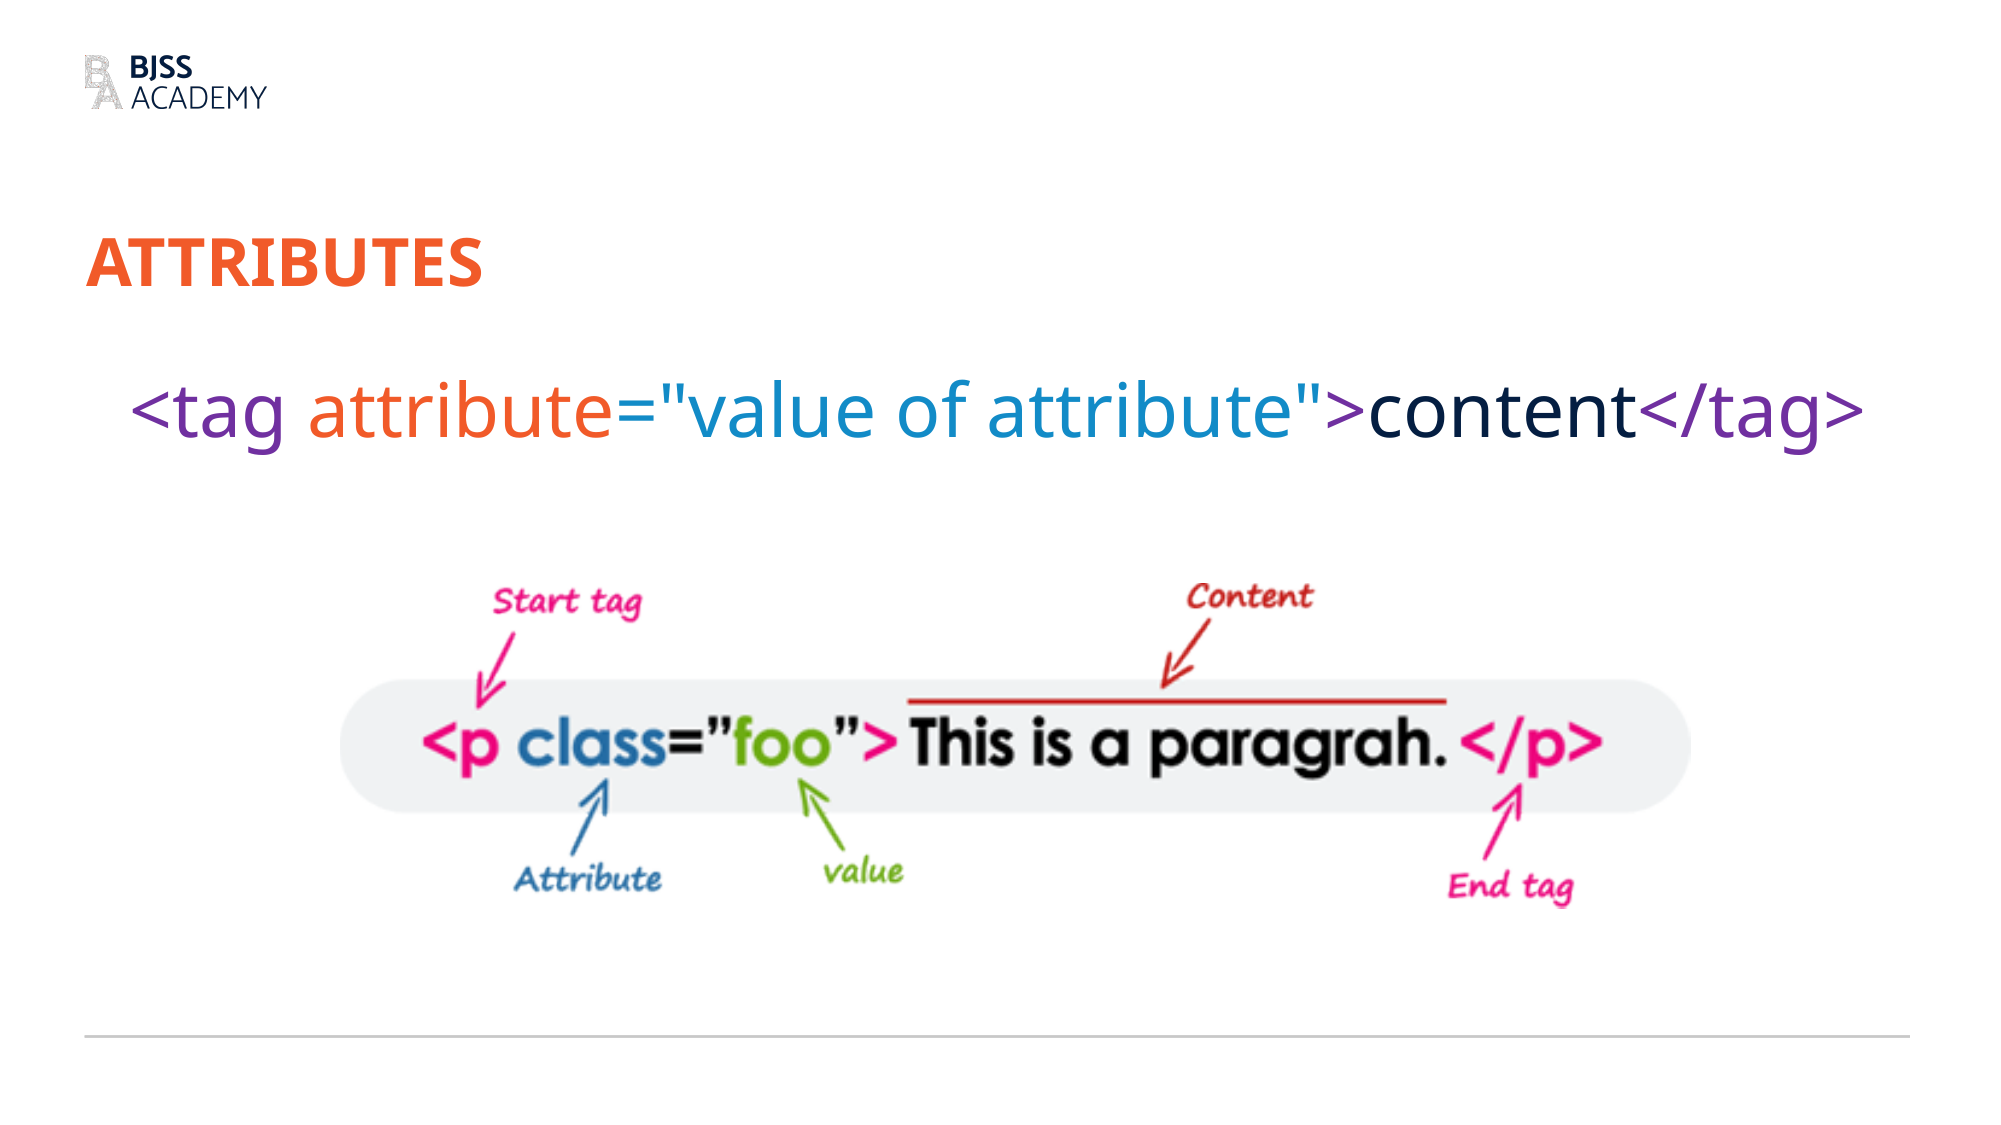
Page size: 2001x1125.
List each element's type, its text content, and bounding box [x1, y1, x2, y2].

title Attributes [86, 144, 1911, 300]
list <tag attribute="value of attribute">content</tag> [86, 362, 1911, 981]
picture [340, 583, 1691, 909]
picture [85, 55, 267, 109]
